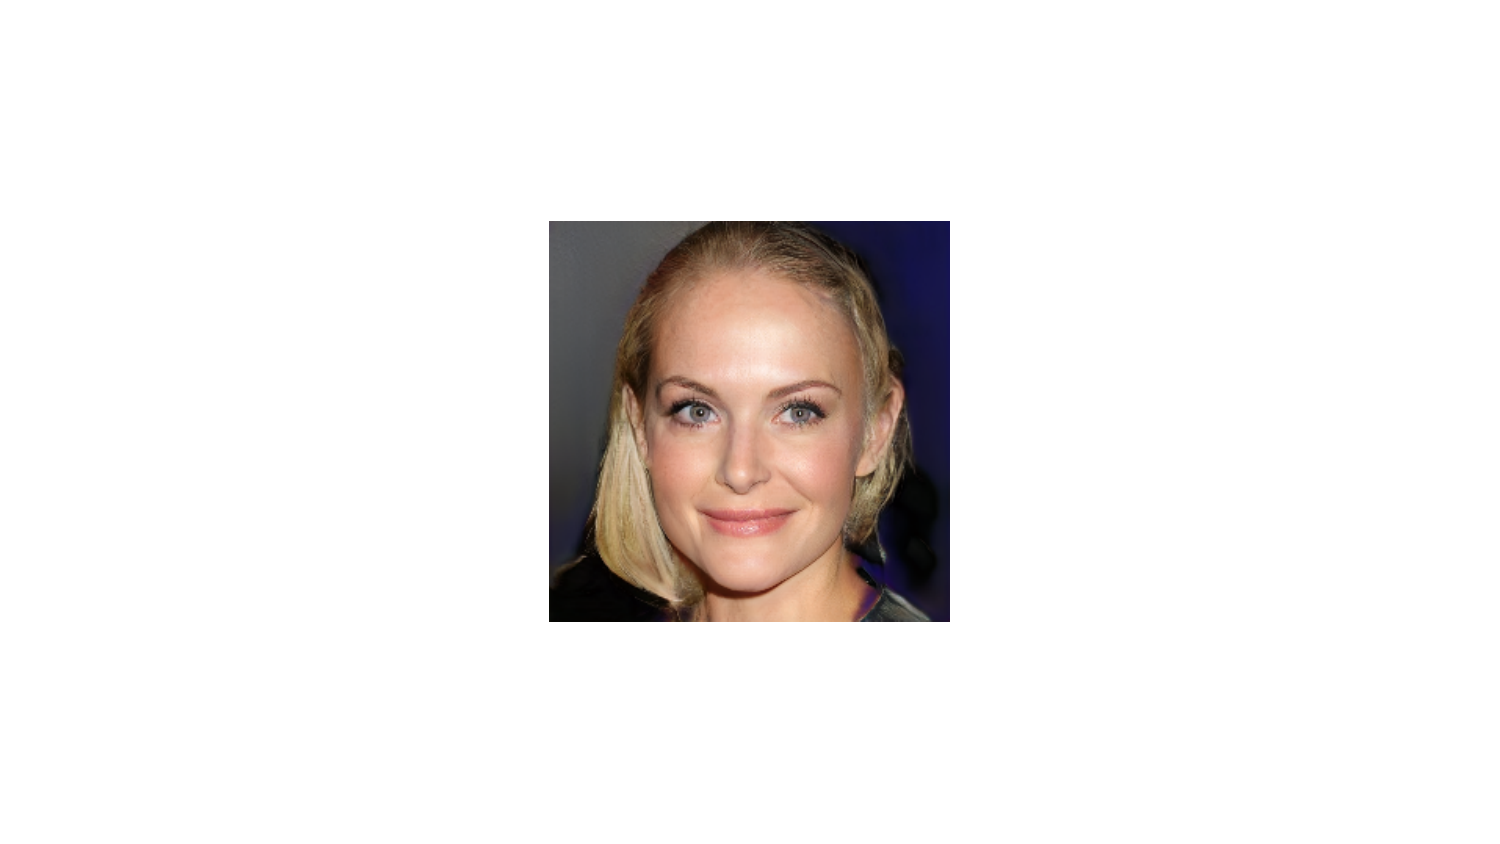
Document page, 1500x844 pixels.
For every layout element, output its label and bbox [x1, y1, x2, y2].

picture [549, 221, 951, 623]
